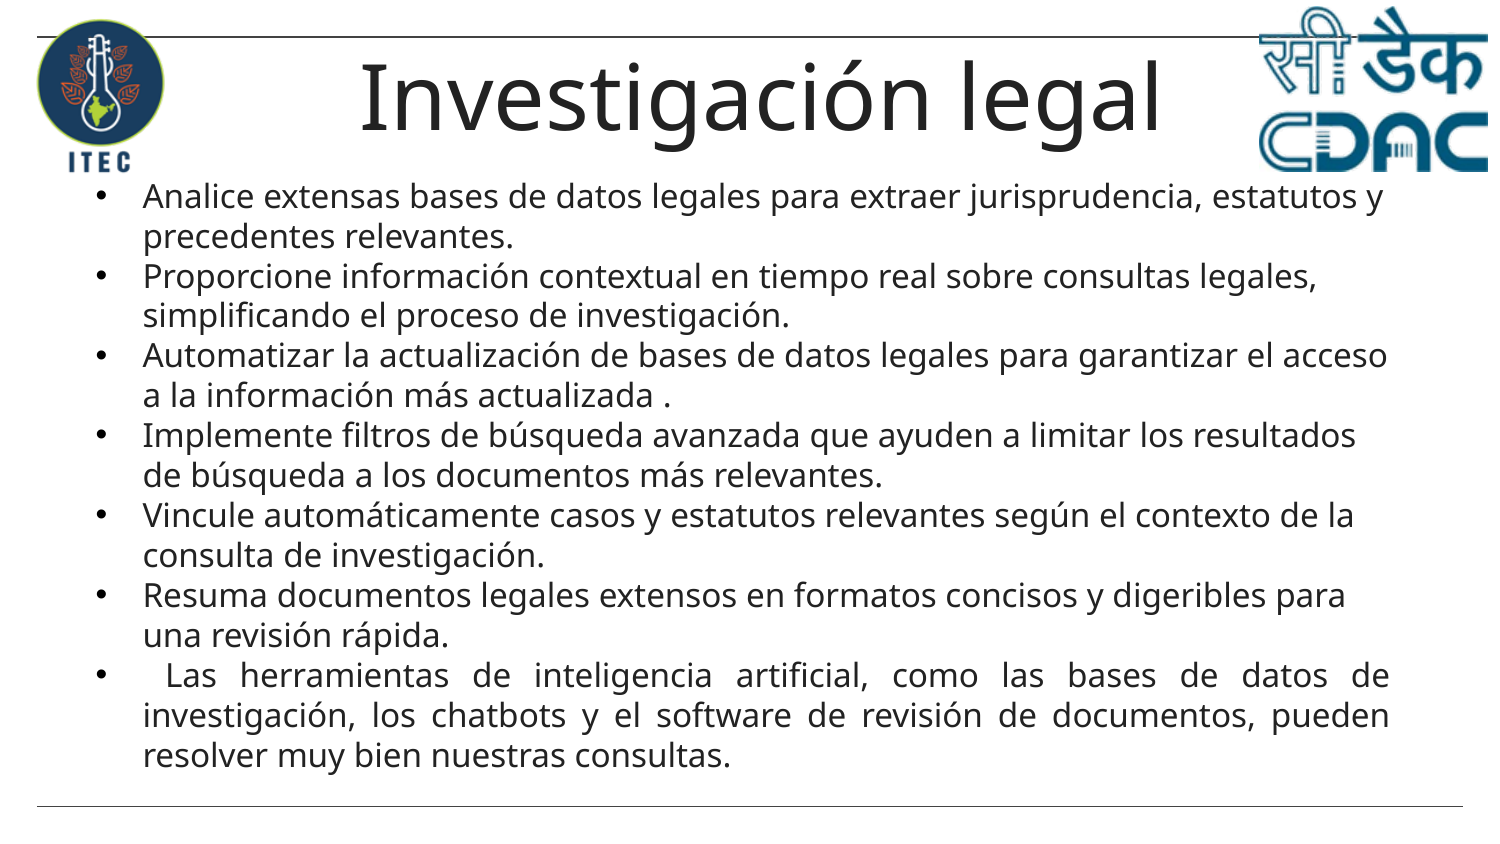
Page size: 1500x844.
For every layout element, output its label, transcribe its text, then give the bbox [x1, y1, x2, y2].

picture [12, 10, 188, 185]
text_box Investigación legal [344, 31, 1181, 157]
picture [1259, 6, 1488, 172]
text_box Analice extensas bases de datos legales para extraer jurisprudencia, estatutos y precedentes relevantes. Proporcione información contextual en tiempo real sobre consultas legales, simplificando el proceso de investigación. Automatizar la actualización de bases de datos legales para garantizar el acceso a la información más actualizada . Implemente filtros de búsqueda avanzada que ayuden a limitar los resultados de búsqueda a los documentos más relevantes. Vincule automáticamente casos y estatutos relevantes según el contexto de la consulta de investigación. Resuma documentos legales extensos en formatos concisos y digeribles para una revisión rápida. Las herramientas de inteligencia artificial, como las bases de datos de investigación, los chatbots y el software de revisión de documentos, pueden resolver muy bien nuestras consultas. [80, 167, 1408, 782]
